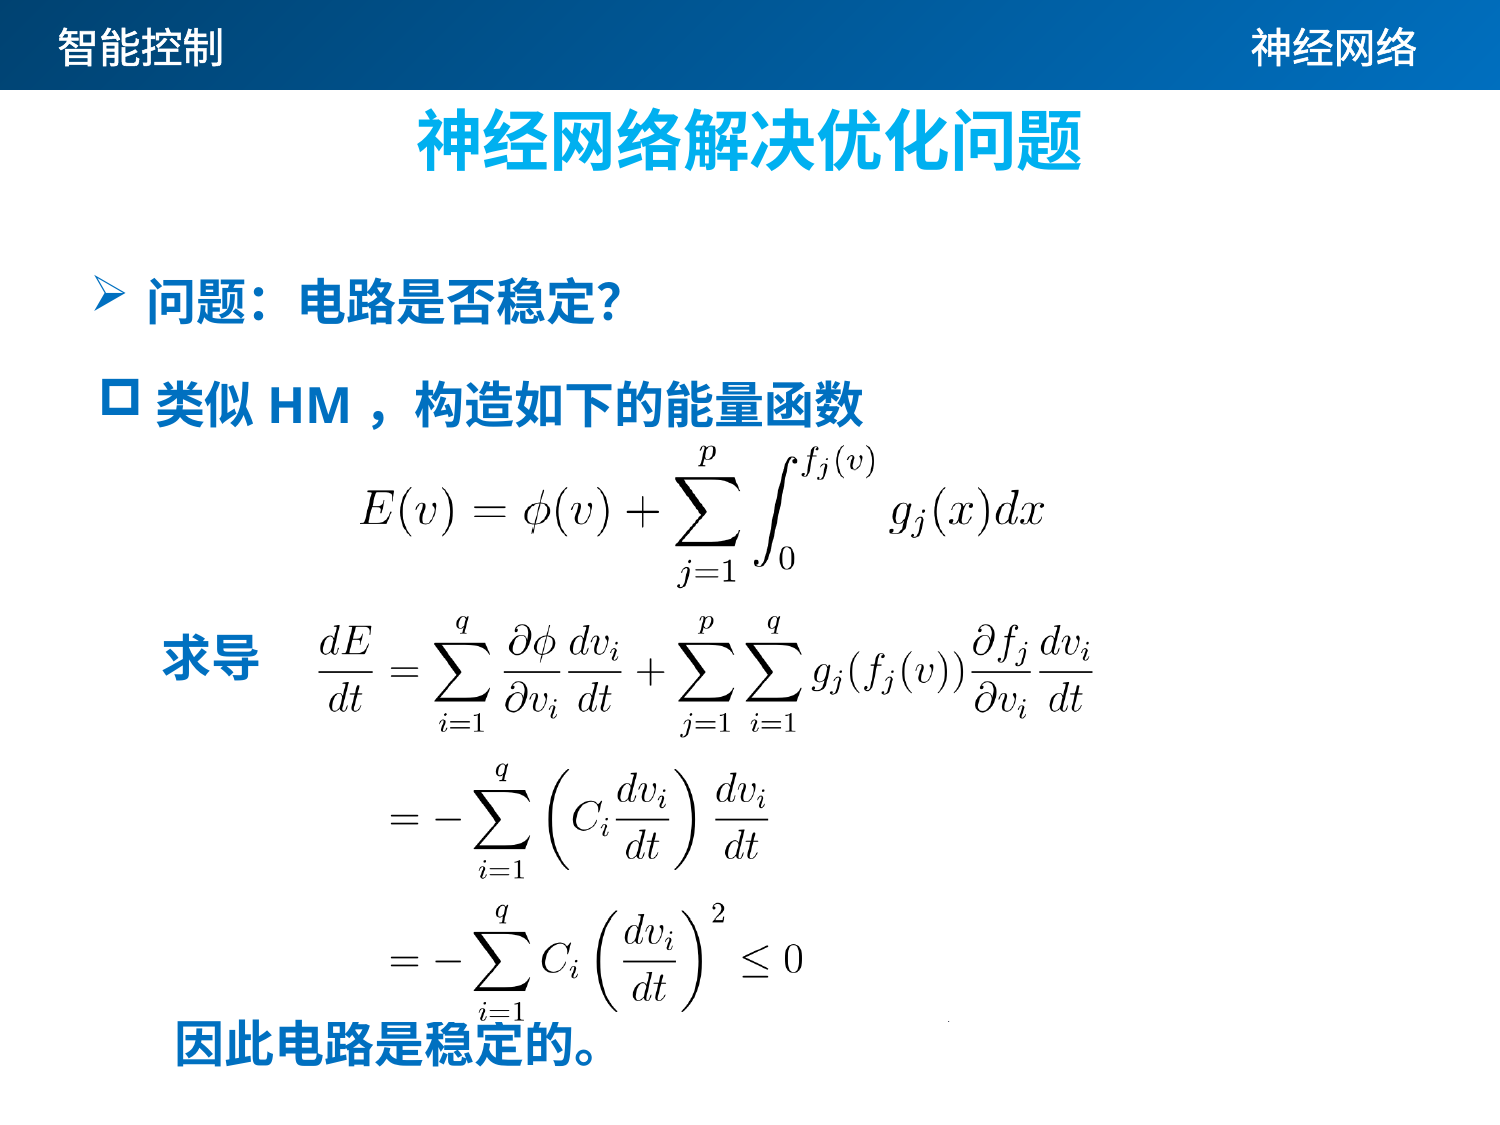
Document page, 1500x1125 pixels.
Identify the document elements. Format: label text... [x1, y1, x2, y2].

picture [359, 429, 1052, 590]
list 问题：电路是否稳定？ [75, 262, 1425, 339]
text_box 求导 [146, 619, 277, 694]
text_box 类似HM，构造如下的能量函数 [84, 366, 880, 442]
picture [315, 609, 1096, 1022]
title 神经网络解决优化问题 [75, 45, 1425, 233]
text_box 因此电路是稳定的。 [159, 1005, 640, 1081]
